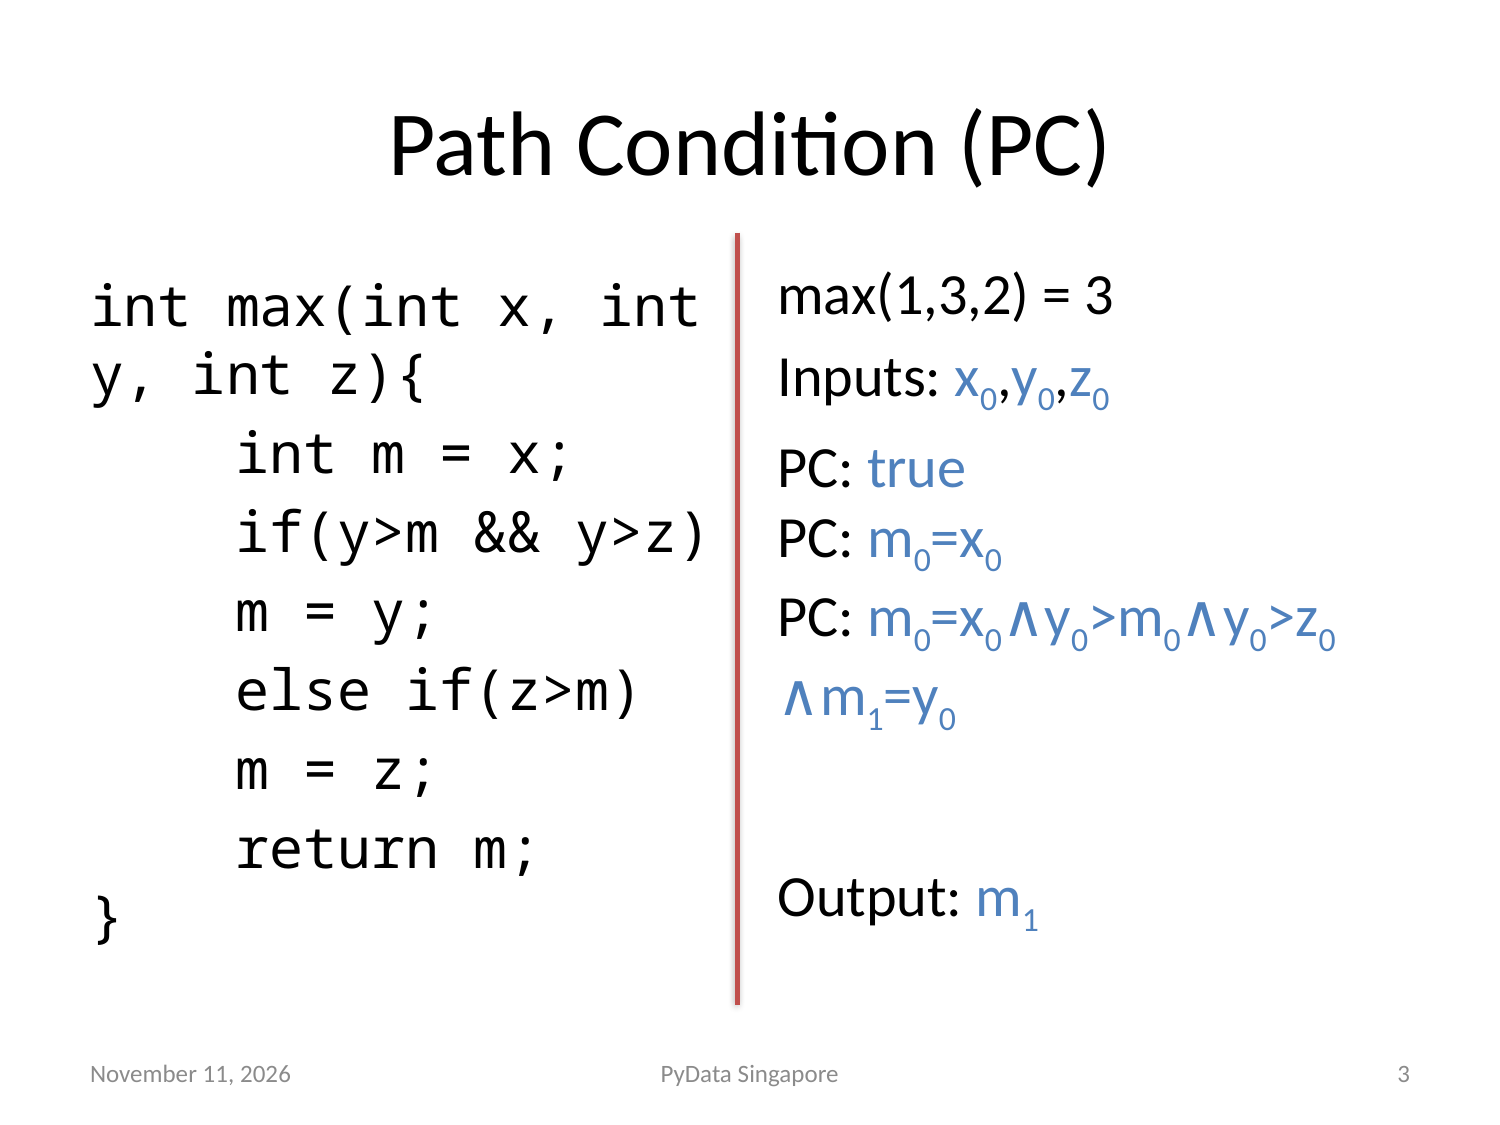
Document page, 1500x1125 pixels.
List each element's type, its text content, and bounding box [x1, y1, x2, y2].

title Path Condition (PC) [75, 45, 1425, 233]
slide_number 3 [1074, 1042, 1425, 1103]
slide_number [75, 1042, 425, 1103]
list int max(int x, int y, int z){ int m = x; if(y>m && y>z) m = y; else if(z>m) m = z; return m; } [75, 262, 730, 1005]
list max(1,3,2) = 3 Inputs: x0,y0,z0 PC: true PC: m0=x0 PC: m0=x0∧y0>m0∧y0>z0 ∧m1=y0 Output: m1 [762, 248, 1425, 1005]
footer PyData Singapore [512, 1042, 988, 1103]
